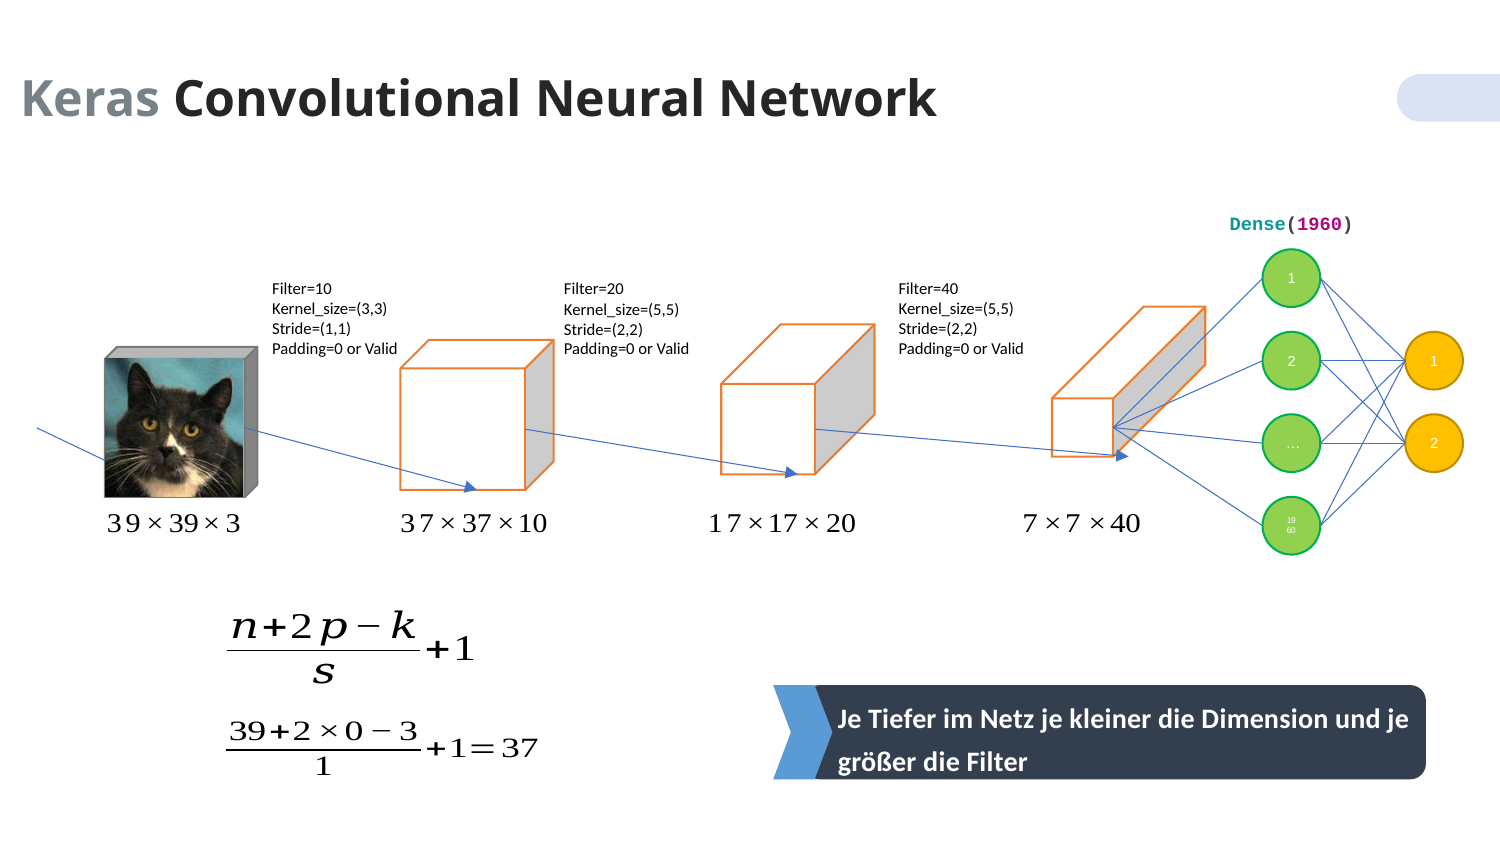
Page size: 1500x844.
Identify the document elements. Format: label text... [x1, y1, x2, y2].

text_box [1320, 360, 1406, 443]
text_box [773, 685, 1426, 783]
text_box Dense(1960) [1214, 192, 1369, 242]
text_box [399, 343, 555, 491]
text_box [1050, 451, 1113, 458]
text_box Filter=10 Kernel_size=(3,3) Stride=(1,1) Padding=0 or Valid [257, 270, 447, 365]
text_box Keras Convolutional Neural Network [20, 51, 996, 151]
text_box Filter=20 Kernel_size=(5,5) Stride=(2,2) Padding=0 or Valid [549, 271, 739, 366]
text_box 1960 [1261, 495, 1322, 556]
text_box Filter=40 Kernel_size=(5,5) Stride=(2,2) Padding=0 or Valid [883, 270, 1073, 365]
text_box 2 [1406, 413, 1465, 474]
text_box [1320, 443, 1406, 526]
text_box 1 [1406, 330, 1464, 391]
text_box [720, 323, 876, 476]
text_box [1320, 278, 1406, 360]
text_box 2 [1263, 330, 1320, 391]
text_box 1 [1261, 248, 1322, 309]
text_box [1113, 427, 1263, 526]
picture [104, 358, 243, 497]
text_box … [1263, 413, 1320, 474]
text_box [1113, 278, 1263, 360]
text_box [1113, 360, 1263, 427]
text_box [1050, 335, 1113, 454]
text_box [103, 345, 259, 498]
